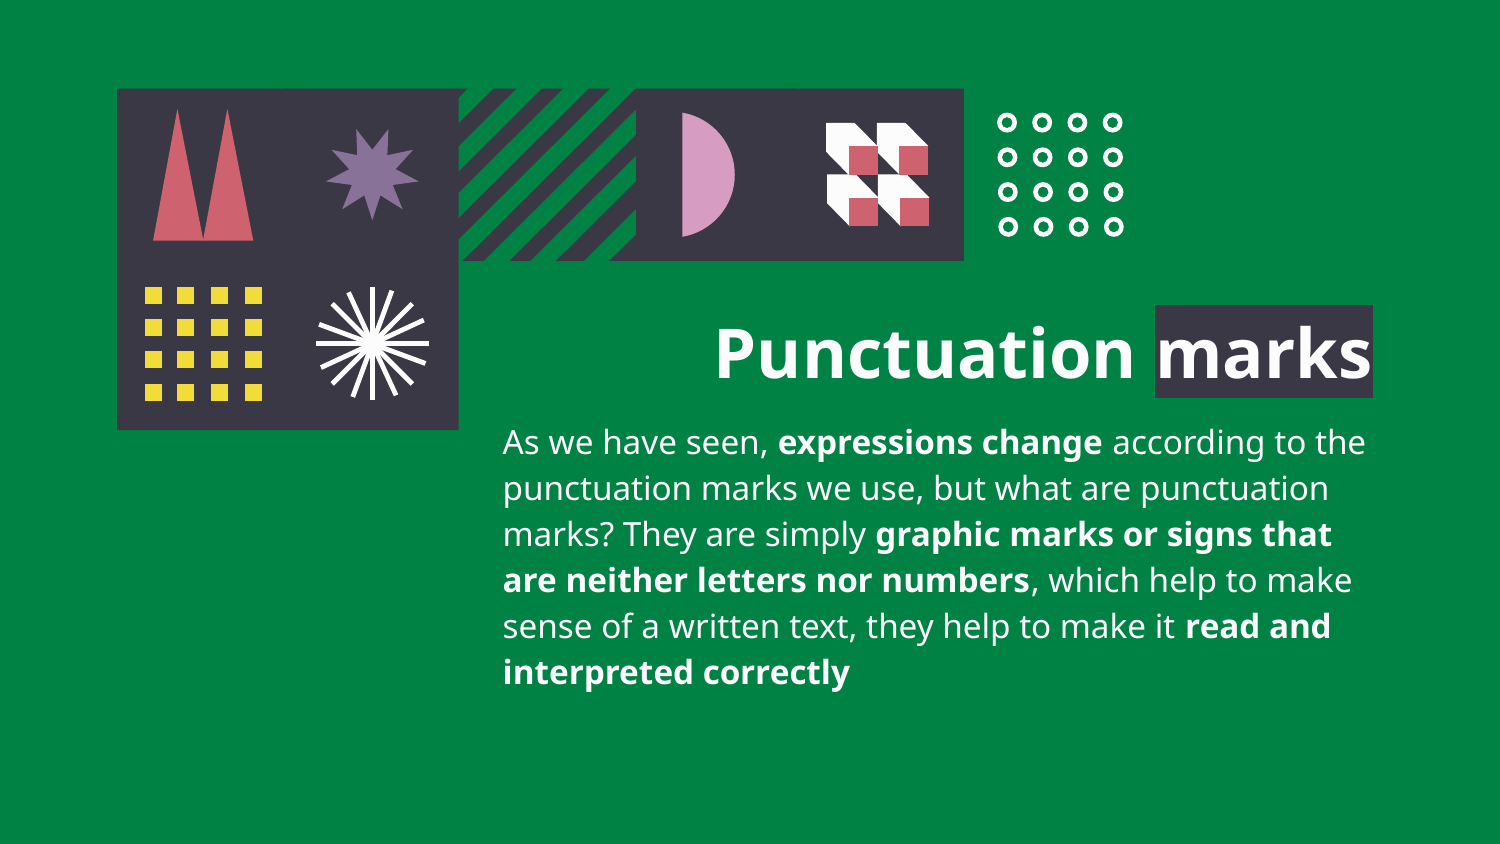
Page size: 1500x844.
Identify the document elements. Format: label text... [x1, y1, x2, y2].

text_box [144, 286, 262, 401]
text_box [117, 257, 290, 431]
title Punctuation marks [487, 292, 1388, 407]
text_box [117, 88, 286, 257]
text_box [825, 122, 930, 227]
text_box [795, 88, 964, 261]
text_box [996, 112, 1124, 238]
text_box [152, 108, 254, 241]
text_box [682, 112, 735, 237]
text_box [458, 85, 637, 264]
text_box [286, 88, 454, 261]
text_box [290, 261, 459, 431]
subtitle As we have seen, expressions change according to the punctuation marks we use, but what are punctuation marks? They are simply graphic marks or signs that are neither letters nor numbers, which help to make sense of a written text, they help to make it read and interpreted correctly [487, 407, 1388, 752]
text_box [315, 286, 430, 401]
text_box [325, 129, 419, 221]
text_box [639, 88, 795, 261]
